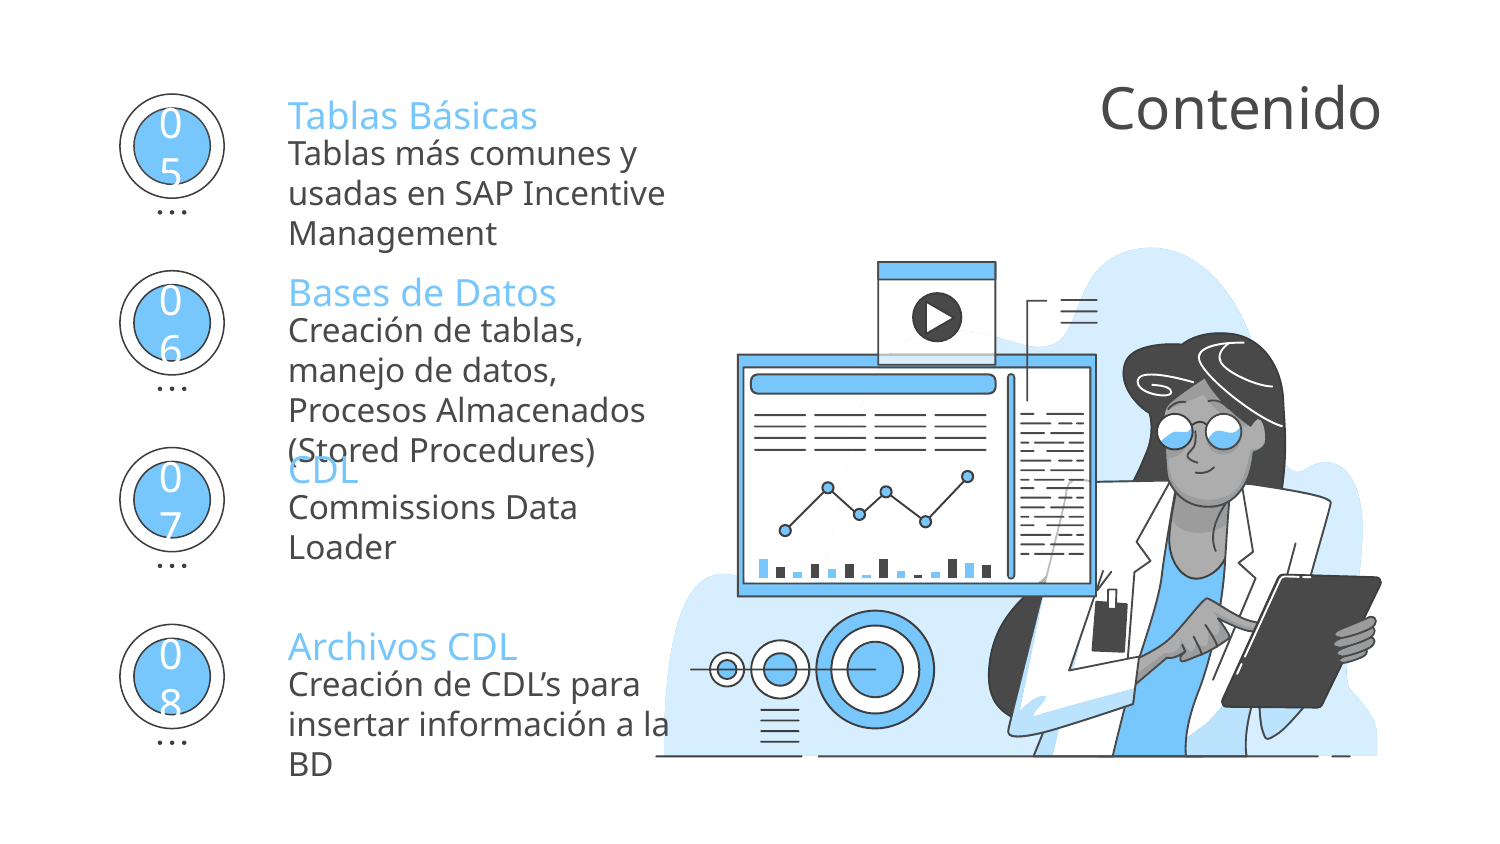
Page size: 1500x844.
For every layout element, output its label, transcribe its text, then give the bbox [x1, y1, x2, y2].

subtitle Archivos CDL [273, 601, 649, 648]
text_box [119, 624, 225, 746]
subtitle Bases de Datos [273, 247, 653, 293]
subtitle Commissions Data Loader [273, 471, 649, 566]
subtitle CDL [273, 424, 649, 471]
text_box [655, 247, 1383, 758]
subtitle Tablas Básicas [273, 70, 702, 134]
subtitle Creación de tablas, manejo de datos, Procesos Almacenados (Stored Procedures) [273, 293, 649, 389]
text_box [119, 447, 225, 569]
subtitle Tablas más comunes y usadas en SAP Incentive Management [273, 134, 702, 212]
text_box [119, 270, 225, 392]
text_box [119, 93, 225, 215]
title Contenido [968, 58, 1398, 153]
subtitle Creación de CDL’s para insertar información a la BD [273, 648, 649, 743]
